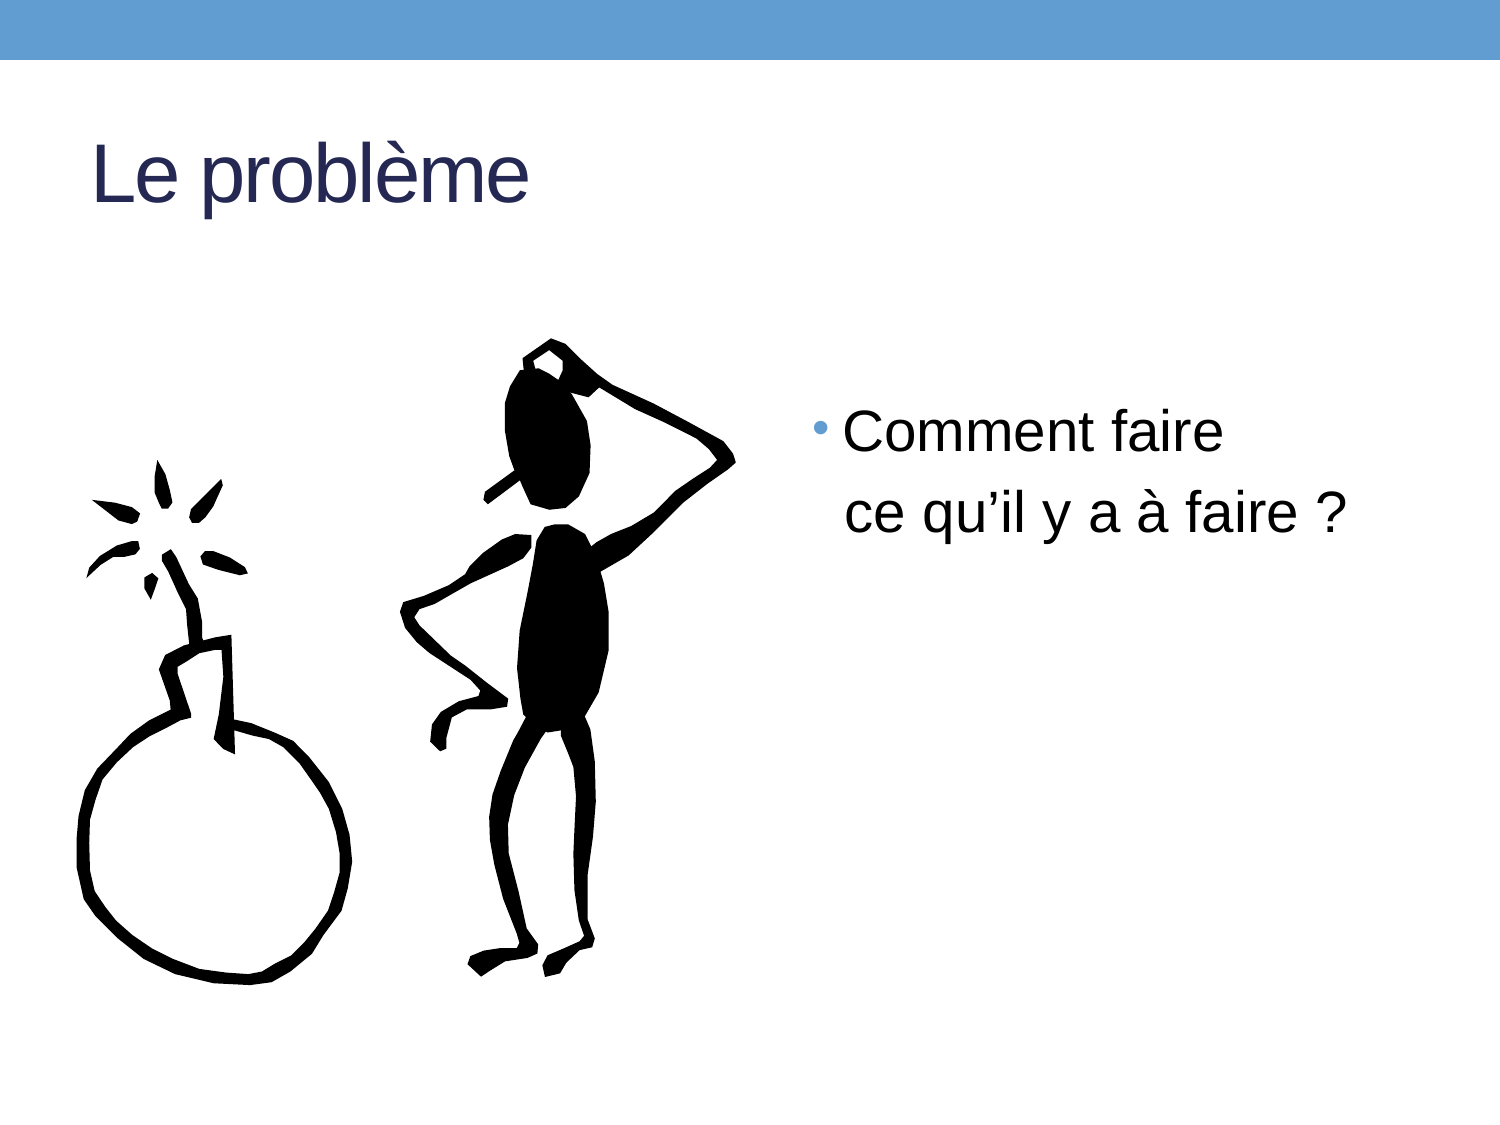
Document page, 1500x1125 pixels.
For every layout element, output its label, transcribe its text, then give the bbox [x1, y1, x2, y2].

title Le problème [75, 87, 1425, 250]
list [76, 337, 736, 986]
list Comment faire ce qu’il y a à faire ? [797, 385, 1399, 1014]
